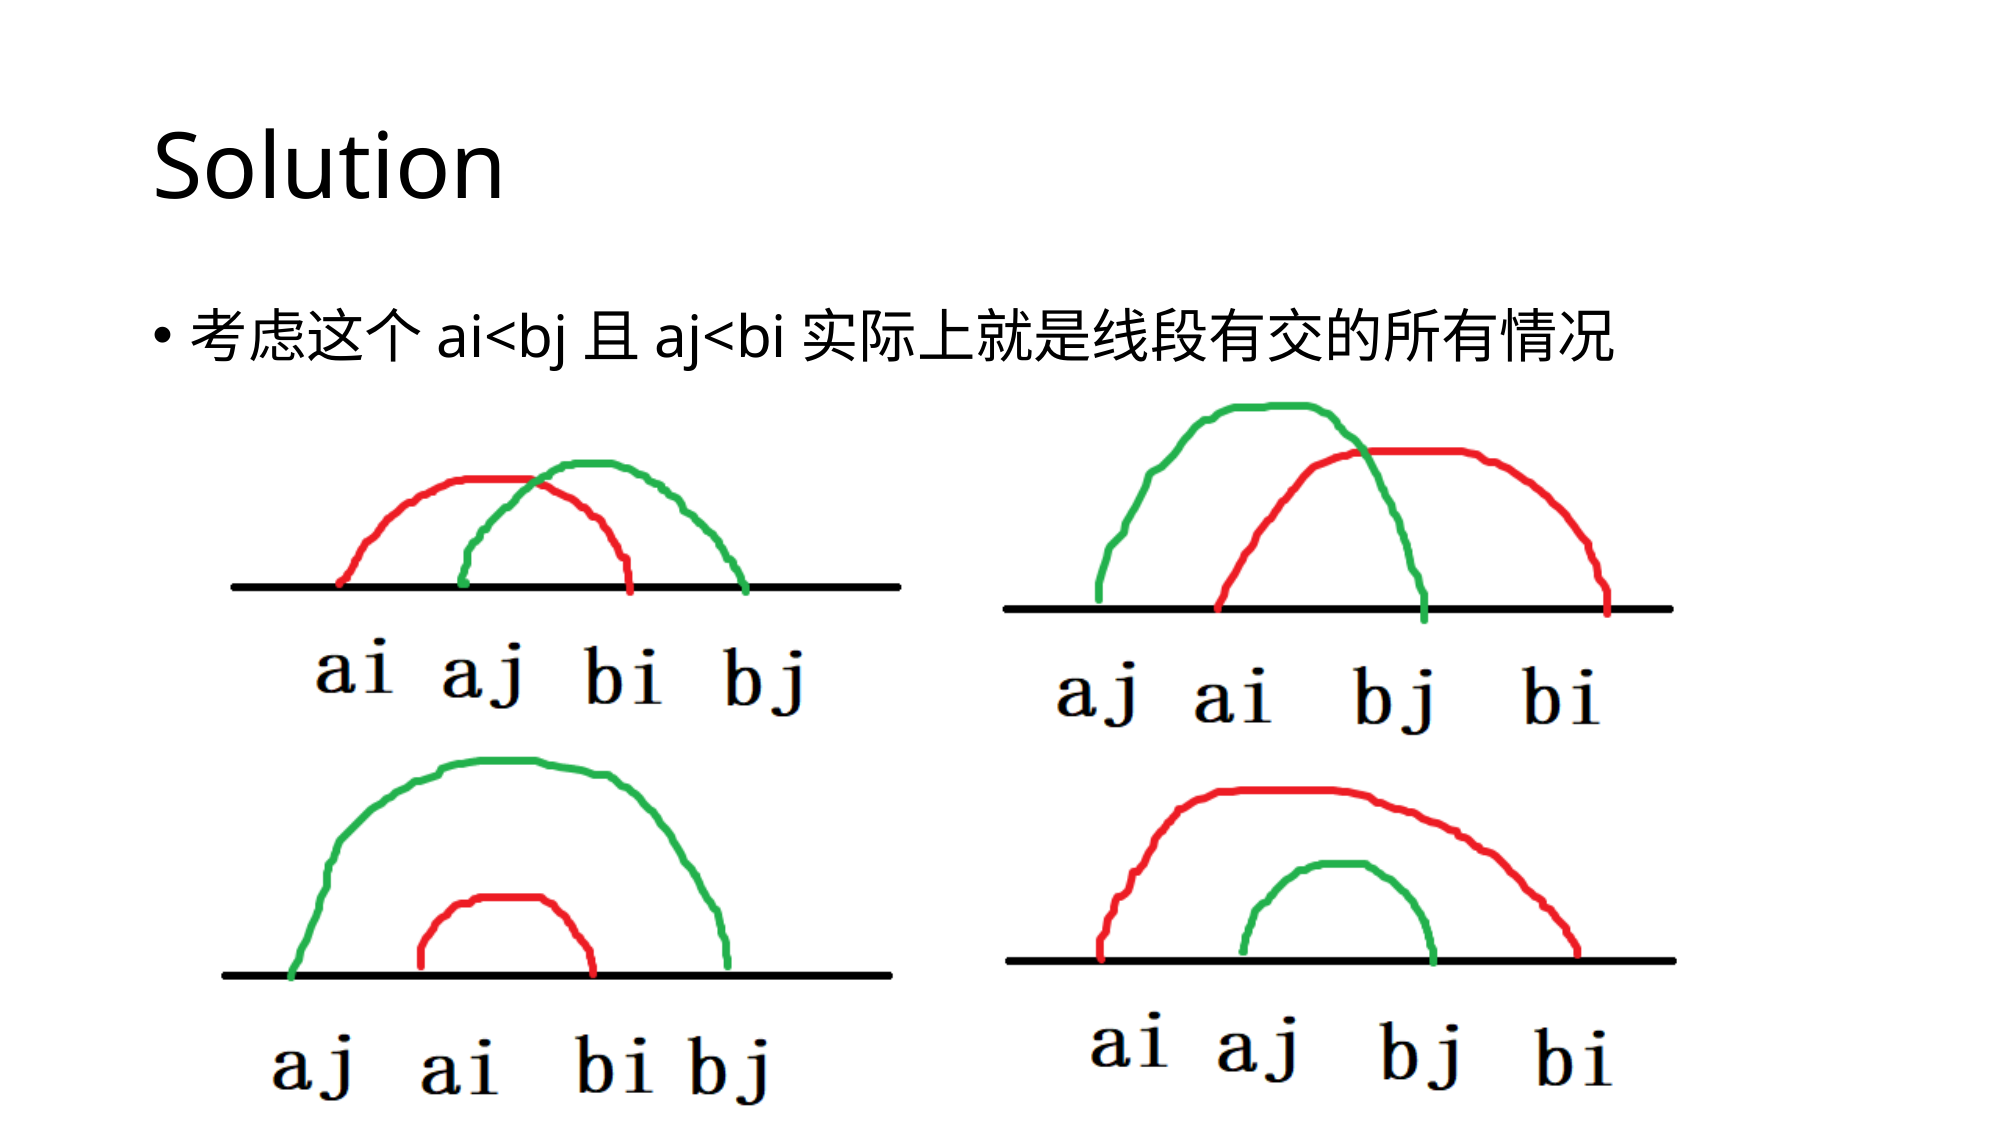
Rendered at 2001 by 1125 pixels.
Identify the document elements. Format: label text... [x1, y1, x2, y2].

picture [982, 760, 1713, 1125]
picture [137, 371, 1713, 1125]
list 考虑这个ai<bj且aj<bi实际上就是线段有交的所有情况 [137, 299, 1863, 1014]
title Solution [137, 59, 1863, 278]
